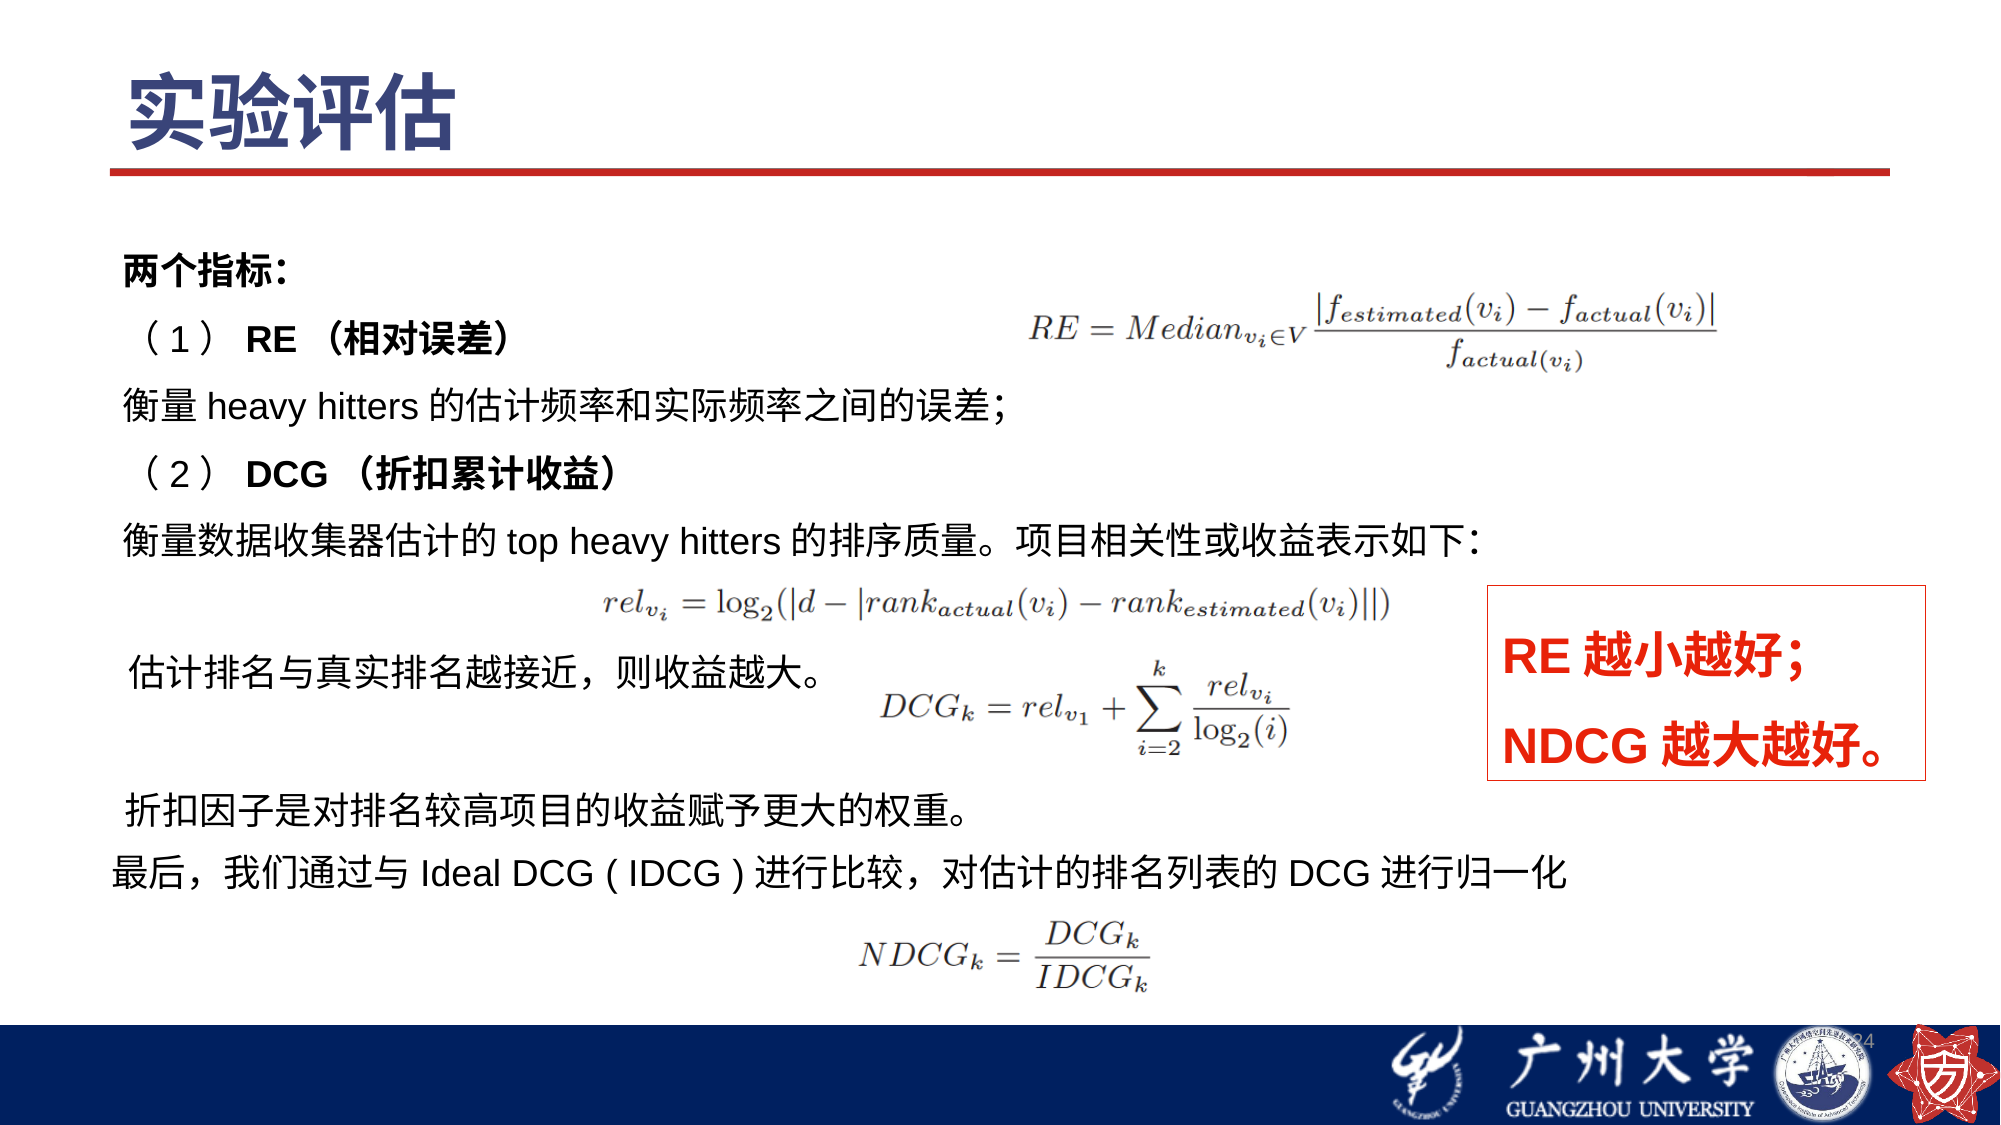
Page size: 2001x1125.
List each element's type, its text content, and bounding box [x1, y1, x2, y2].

picture [1378, 1013, 2001, 1125]
text_box RE越小越好； NDCG越大越好。 [1487, 585, 1926, 781]
text_box 两个指标： （1）RE（相对误差） 衡量heavy hitters的估计频率和实际频率之间的误差； （2）DCG（折扣累计收益） 衡量数据收集器估计的top heavy hitters的排序质量。项目相关性或收益表示如下： [108, 217, 1518, 570]
title 实验评估 [109, 0, 1890, 169]
picture [867, 644, 1309, 776]
picture [844, 903, 1169, 1008]
text_box 估计排名与真实排名越接近，则收益越大。 [113, 641, 856, 702]
text_box 最后，我们通过与Ideal DCG ( IDCG )进行比较，对估计的排名列表的DCG进行归一化 [96, 841, 1583, 902]
slide_number 24 [1412, 1022, 1890, 1057]
picture [1021, 285, 1735, 380]
picture [599, 573, 1400, 634]
